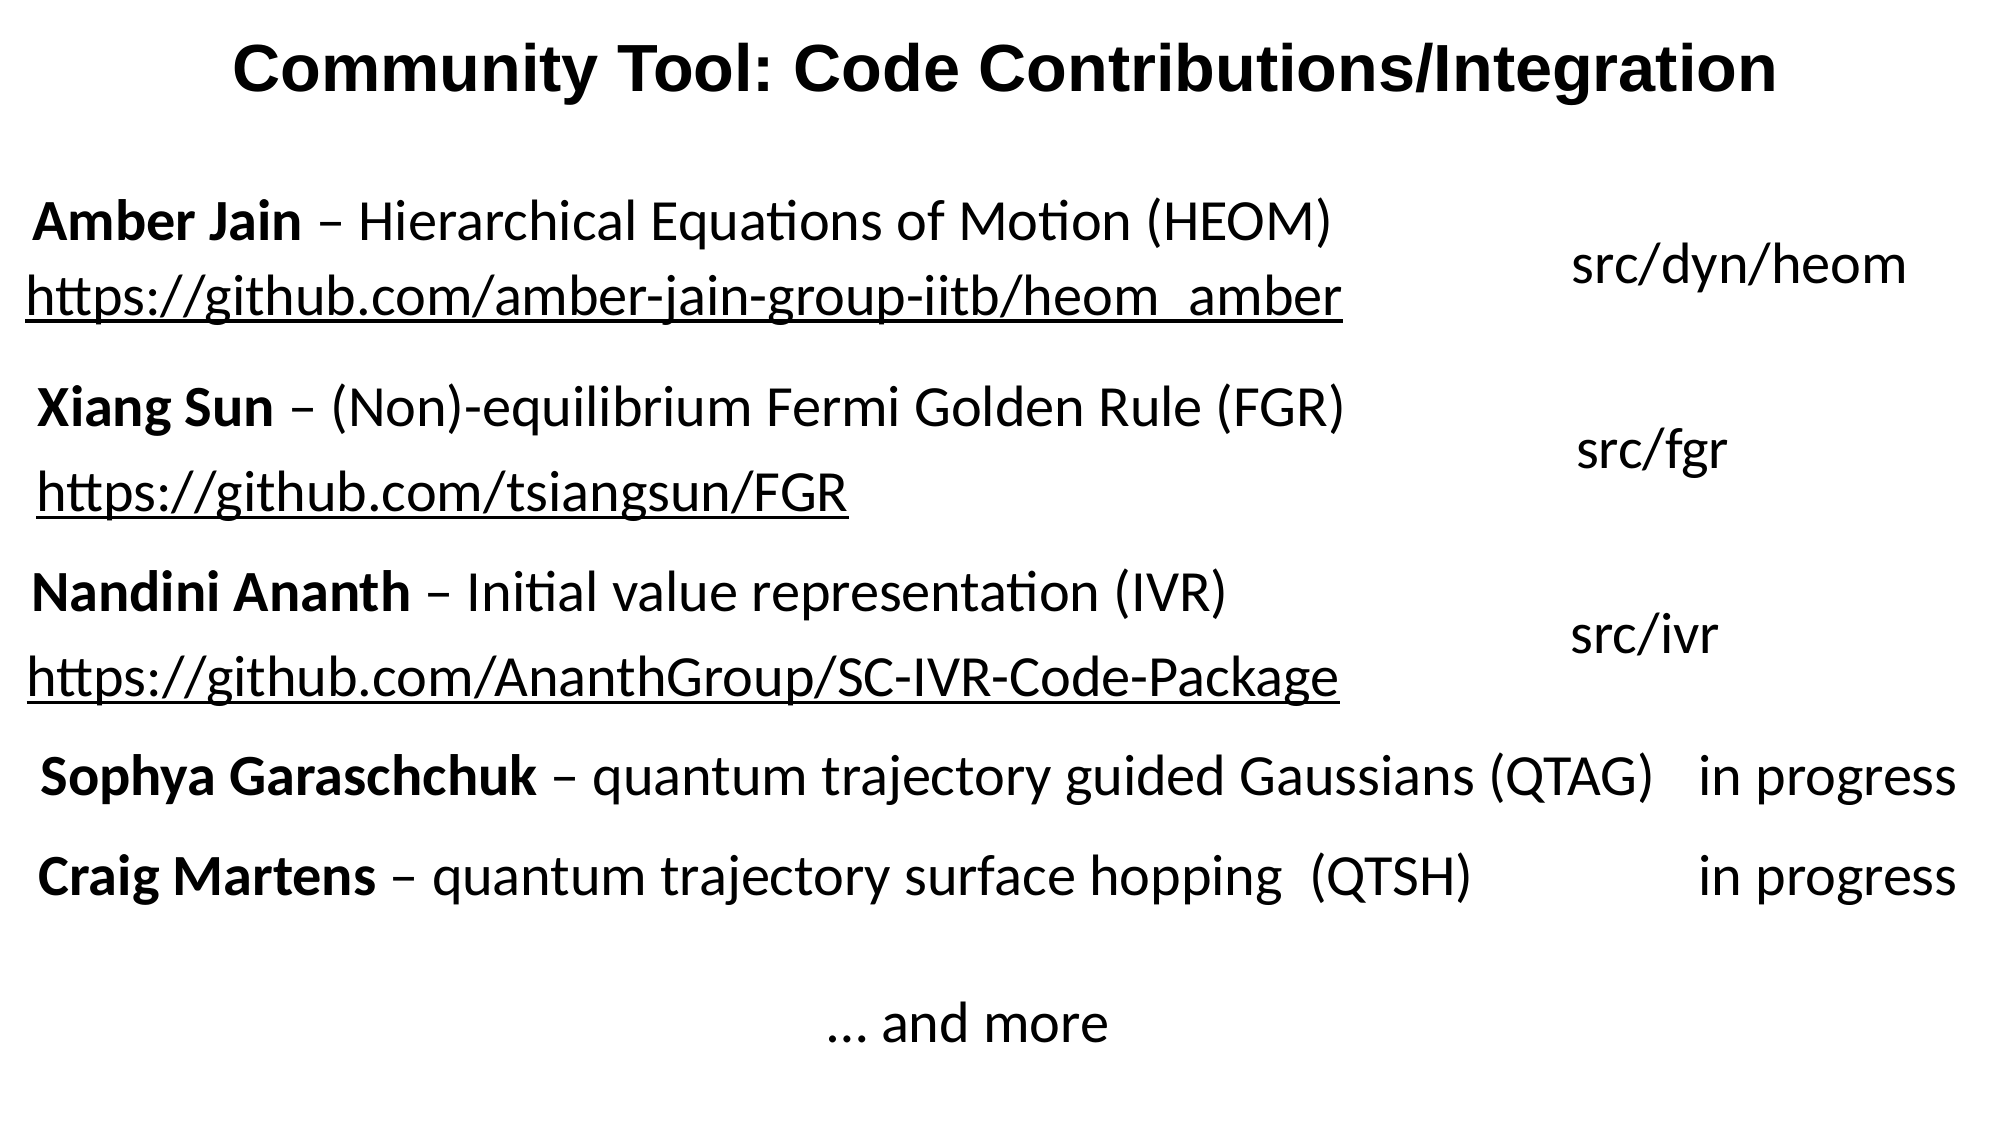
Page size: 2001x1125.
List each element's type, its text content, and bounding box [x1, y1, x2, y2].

text_box Sophya Garaschchuk – quantum trajectory guided Gaussians (QTAG) [25, 729, 1671, 815]
text_box Amber Jain – Hierarchical Equations of Motion (HEOM) [17, 174, 1349, 260]
text_box … and more [812, 976, 1125, 1062]
text_box https://github.com/AnanthGroup/SC-IVR-Code-Package [11, 631, 1382, 716]
text_box https://github.com/amber-jain-group-iitb/heom_amber [10, 249, 1372, 335]
text_box Community Tool: Code Contributions/Integration [217, 16, 1795, 112]
text_box src/dyn/heom [1557, 217, 1923, 303]
text_box in progress [1683, 729, 1973, 815]
text_box Xiang Sun – (Non)-equilibrium Fermi Golden Rule (FGR) [23, 360, 1362, 445]
text_box src/fgr [1561, 403, 1745, 488]
text_box https://github.com/tsiangsun/FGR [21, 446, 891, 531]
text_box in progress [1683, 830, 1973, 915]
text_box Nandini Ananth – Initial value representation (IVR) [16, 545, 1245, 631]
text_box Craig Martens – quantum trajectory surface hopping (QTSH) [24, 830, 1490, 915]
text_box src/ivr [1555, 588, 1735, 673]
